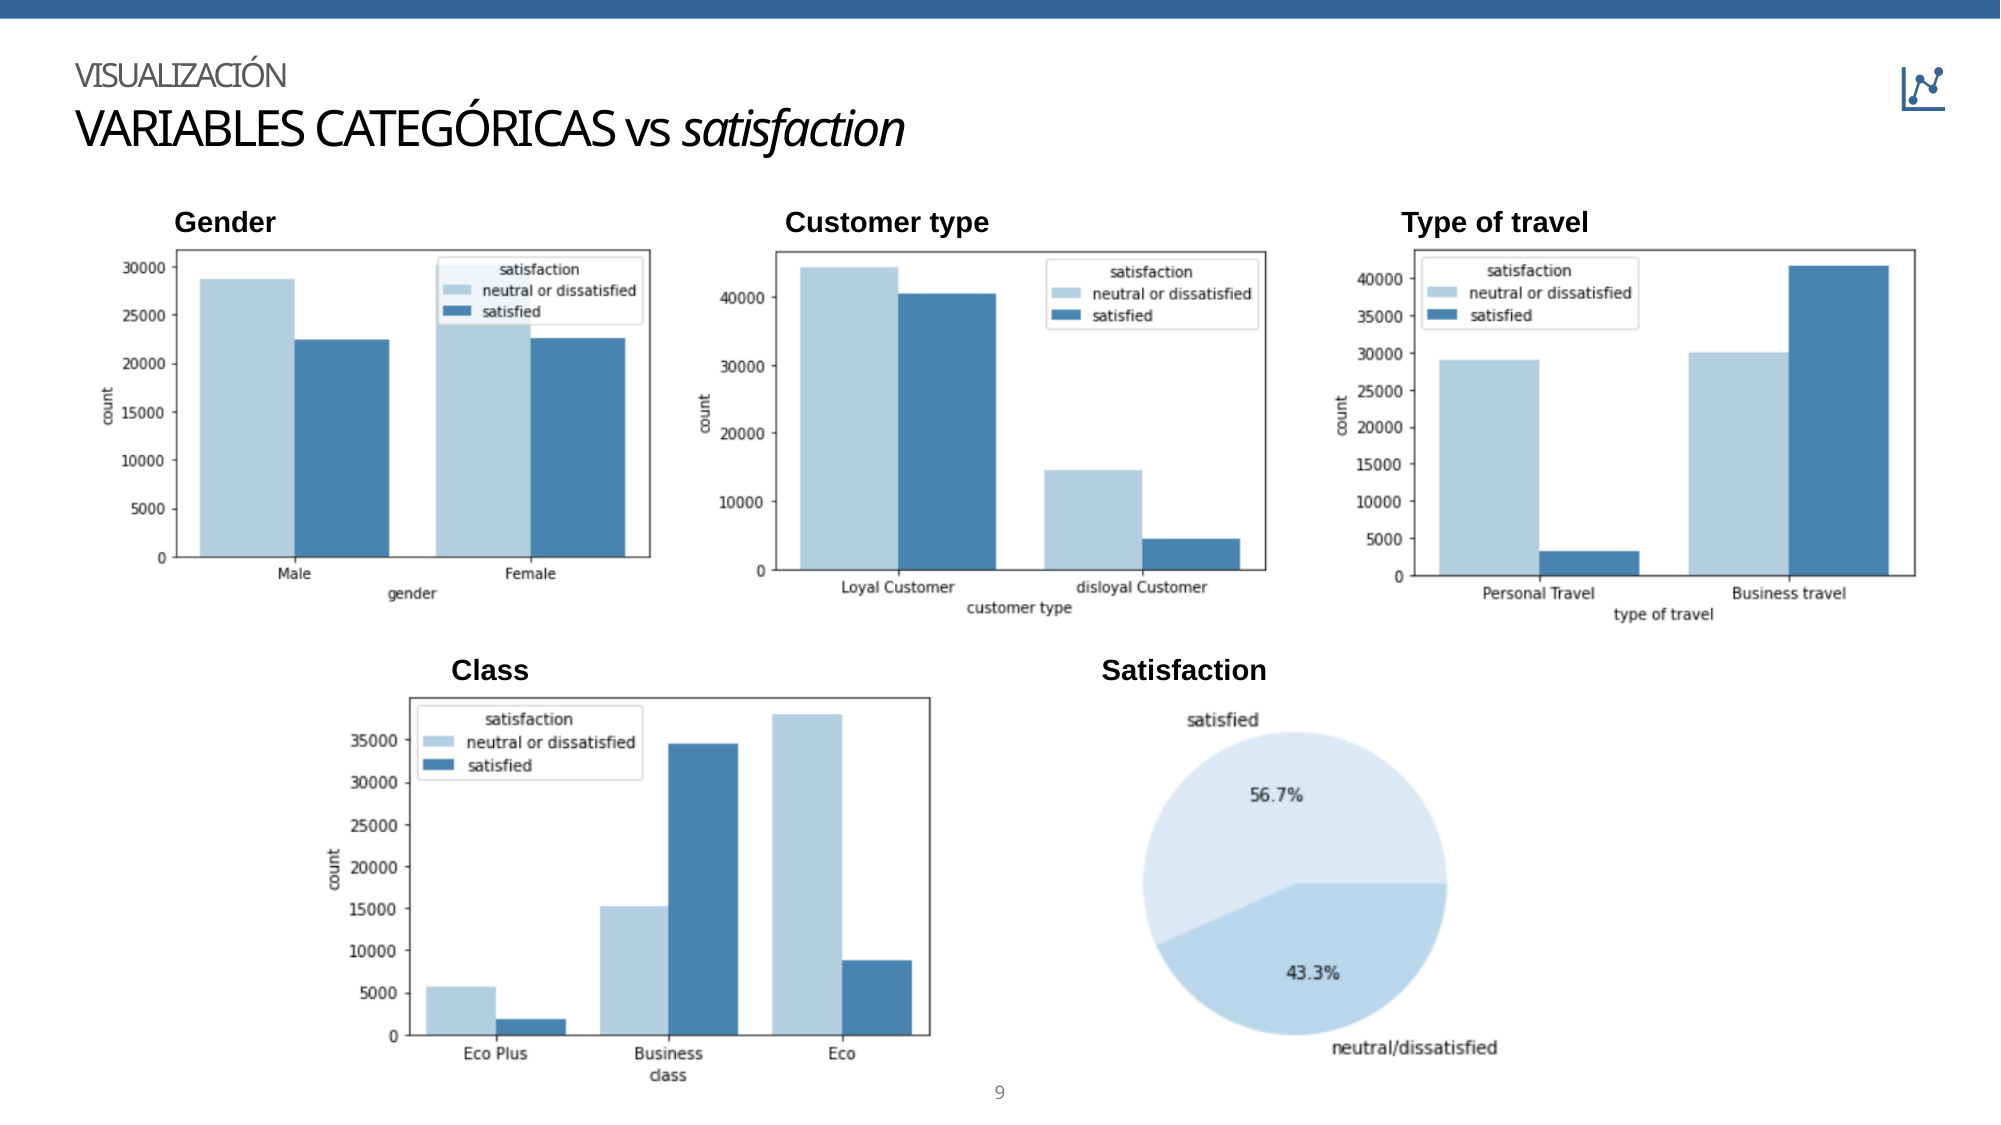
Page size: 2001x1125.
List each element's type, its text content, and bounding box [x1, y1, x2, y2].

picture [318, 688, 960, 1082]
text_box Class [436, 641, 932, 687]
text_box Satisfaction [1086, 641, 1583, 697]
list VISUALIZACIÓN [75, 48, 1924, 97]
text_box Customer type [770, 192, 1266, 239]
picture [1312, 242, 1934, 628]
picture [93, 241, 667, 609]
list VARIABLES CATEGÓRICAS vs satisfaction [75, 97, 1924, 231]
picture [1076, 688, 1535, 1074]
picture [1893, 59, 1954, 120]
picture [693, 241, 1294, 618]
text_box Type of travel [1386, 192, 1882, 241]
text_box Gender [159, 192, 655, 239]
